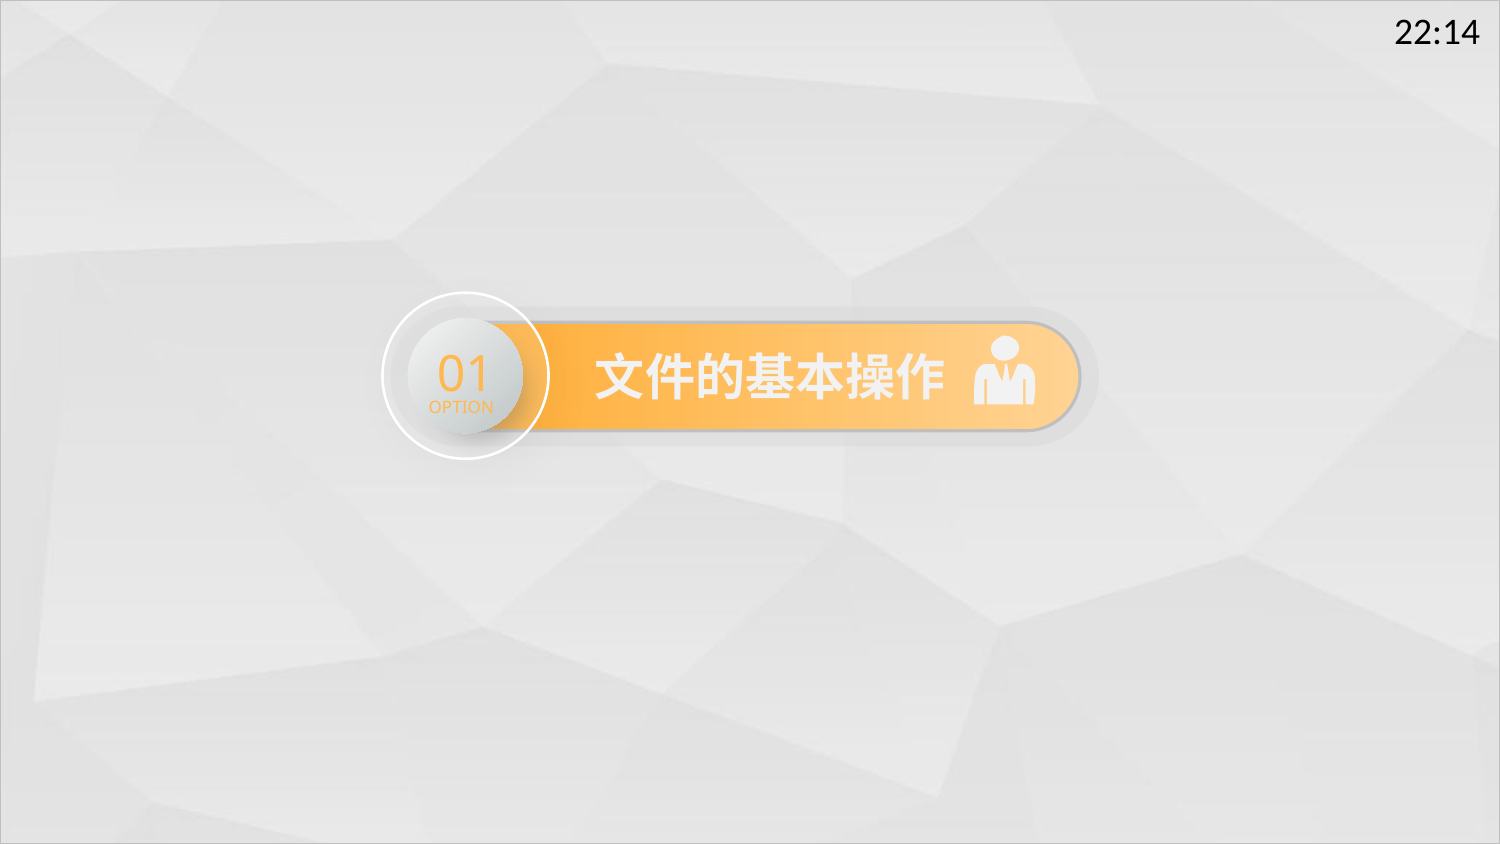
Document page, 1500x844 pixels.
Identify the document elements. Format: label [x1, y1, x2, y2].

text_box [382, 292, 575, 519]
text_box [575, 306, 1099, 447]
text_box [580, 335, 1036, 414]
